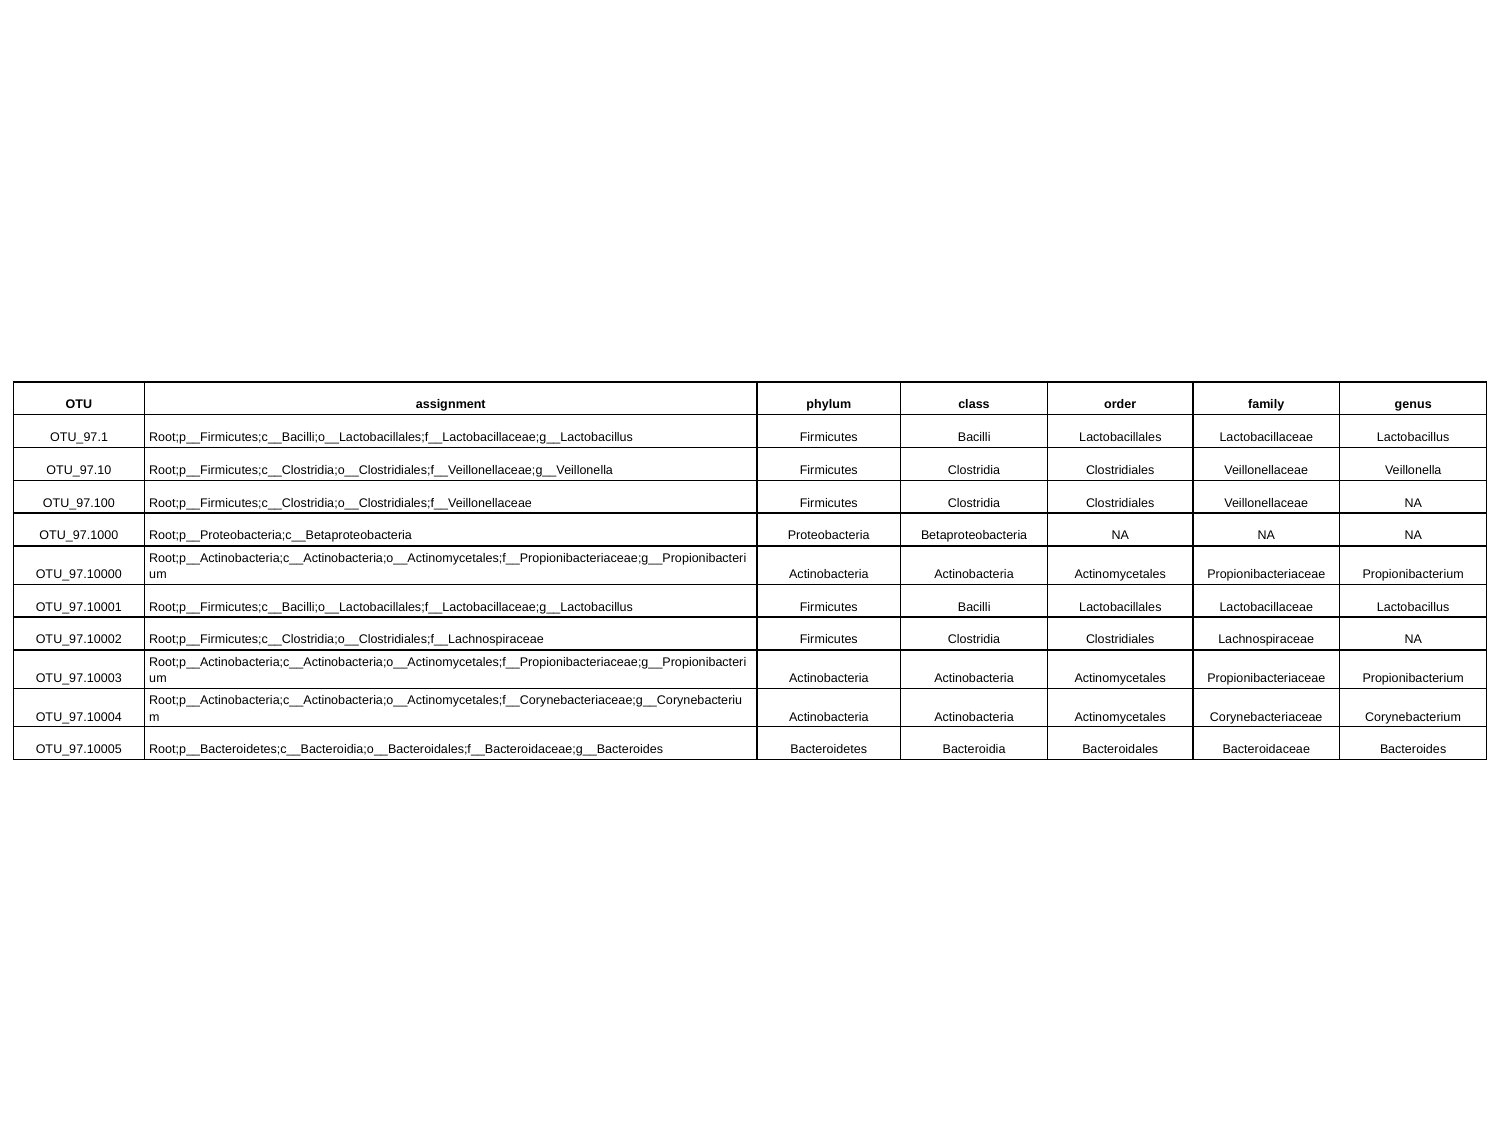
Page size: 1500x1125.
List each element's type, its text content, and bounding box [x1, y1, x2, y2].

table_header family [1194, 383, 1339, 414]
table_cell NA [1340, 514, 1486, 545]
table_cell NA [1194, 514, 1339, 545]
table_cell Firmicutes [758, 618, 900, 649]
table_cell Actinobacteria [758, 689, 900, 726]
table_cell Root;p__Bacteroidetes;c__Bacteroidia;o__Bacteroidales;f__Bacteroidaceae;g__Bacteroides [145, 727, 756, 759]
table_header assignment [145, 383, 756, 414]
table_cell Clostridiales [1048, 481, 1192, 512]
table_cell OTU_97.10001 [14, 585, 144, 616]
table_cell Root;p__Firmicutes;c__Clostridia;o__Clostridiales;f__Lachnospiraceae [145, 618, 756, 649]
table_cell OTU_97.10002 [14, 618, 144, 649]
table_cell Actinomycetales [1048, 651, 1192, 688]
table_cell Lactobacillus [1340, 415, 1486, 447]
table_cell Betaproteobacteria [901, 514, 1047, 545]
table_cell Veillonellaceae [1194, 481, 1339, 512]
table_cell Actinobacteria [758, 547, 900, 584]
table_header OTU [14, 383, 144, 414]
table_header genus [1340, 383, 1486, 414]
table_cell Bacteroidia [901, 727, 1047, 759]
table_cell Clostridiales [1048, 448, 1192, 480]
table_cell Propionibacteriaceae [1194, 547, 1339, 584]
table_cell Bacilli [901, 585, 1047, 616]
table_cell OTU_97.100 [14, 481, 144, 512]
table_cell Propionibacterium [1340, 547, 1486, 584]
table_cell Root;p__Actinobacteria;c__Actinobacteria;o__Actinomycetales;f__Propionibacteriaceae;g__Propionibacterium [145, 651, 756, 688]
table_cell Lactobacillaceae [1194, 415, 1339, 447]
table_header order [1048, 383, 1192, 414]
table_cell Actinomycetales [1048, 547, 1192, 584]
table_cell NA [1340, 481, 1486, 512]
table_cell Bacilli [901, 415, 1047, 447]
table_cell Firmicutes [758, 415, 900, 447]
table_cell Clostridia [901, 618, 1047, 649]
table_cell Actinobacteria [901, 547, 1047, 584]
table_cell OTU_97.10005 [14, 727, 144, 759]
table_cell Clostridia [901, 481, 1047, 512]
table_cell Proteobacteria [758, 514, 900, 545]
table_cell Veillonellaceae [1194, 448, 1339, 480]
table_header phylum [758, 383, 900, 414]
table_cell NA [1048, 514, 1192, 545]
table_cell Firmicutes [758, 448, 900, 480]
table_cell Propionibacteriaceae [1194, 651, 1339, 688]
table_cell Lactobacillaceae [1194, 585, 1339, 616]
table_cell OTU_97.10003 [14, 651, 144, 688]
table_cell Root;p__Firmicutes;c__Bacilli;o__Lactobacillales;f__Lactobacillaceae;g__Lactobacillus [145, 585, 756, 616]
table_cell Root;p__Proteobacteria;c__Betaproteobacteria [145, 514, 756, 545]
table_cell Root;p__Firmicutes;c__Bacilli;o__Lactobacillales;f__Lactobacillaceae;g__Lactobacillus [145, 415, 756, 447]
table_cell Root;p__Actinobacteria;c__Actinobacteria;o__Actinomycetales;f__Corynebacteriaceae;g__Corynebacterium [145, 689, 756, 726]
table_cell Clostridiales [1048, 618, 1192, 649]
table_cell OTU_97.10 [14, 448, 144, 480]
table_cell Bacteroides [1340, 727, 1486, 759]
table_cell Bacteroidaceae [1194, 727, 1339, 759]
table_cell Lactobacillus [1340, 585, 1486, 616]
table_cell Actinobacteria [758, 651, 900, 688]
table_cell Corynebacterium [1340, 689, 1486, 726]
table_cell Root;p__Firmicutes;c__Clostridia;o__Clostridiales;f__Veillonellaceae;g__Veillonella [145, 448, 756, 480]
table_cell Corynebacteriaceae [1194, 689, 1339, 726]
table_cell Firmicutes [758, 481, 900, 512]
table_cell Veillonella [1340, 448, 1486, 480]
table_cell Propionibacterium [1340, 651, 1486, 688]
table_cell Bacteroidetes [758, 727, 900, 759]
table_cell Firmicutes [758, 585, 900, 616]
table_cell Lactobacillales [1048, 585, 1192, 616]
table_cell Root;p__Actinobacteria;c__Actinobacteria;o__Actinomycetales;f__Propionibacteriaceae;g__Propionibacterium [145, 547, 756, 584]
table_cell OTU_97.1000 [14, 514, 144, 545]
table_cell Clostridia [901, 448, 1047, 480]
table_header class [901, 383, 1047, 414]
table_cell Actinobacteria [901, 651, 1047, 688]
table_cell OTU_97.10000 [14, 547, 144, 584]
table_cell OTU_97.1 [14, 415, 144, 447]
table_cell Lachnospiraceae [1194, 618, 1339, 649]
table_cell Lactobacillales [1048, 415, 1192, 447]
table_cell Actinomycetales [1048, 689, 1192, 726]
table_cell Actinobacteria [901, 689, 1047, 726]
table_cell Root;p__Firmicutes;c__Clostridia;o__Clostridiales;f__Veillonellaceae [145, 481, 756, 512]
table_cell OTU_97.10004 [14, 689, 144, 726]
table_cell NA [1340, 618, 1486, 649]
table_cell Bacteroidales [1048, 727, 1192, 759]
